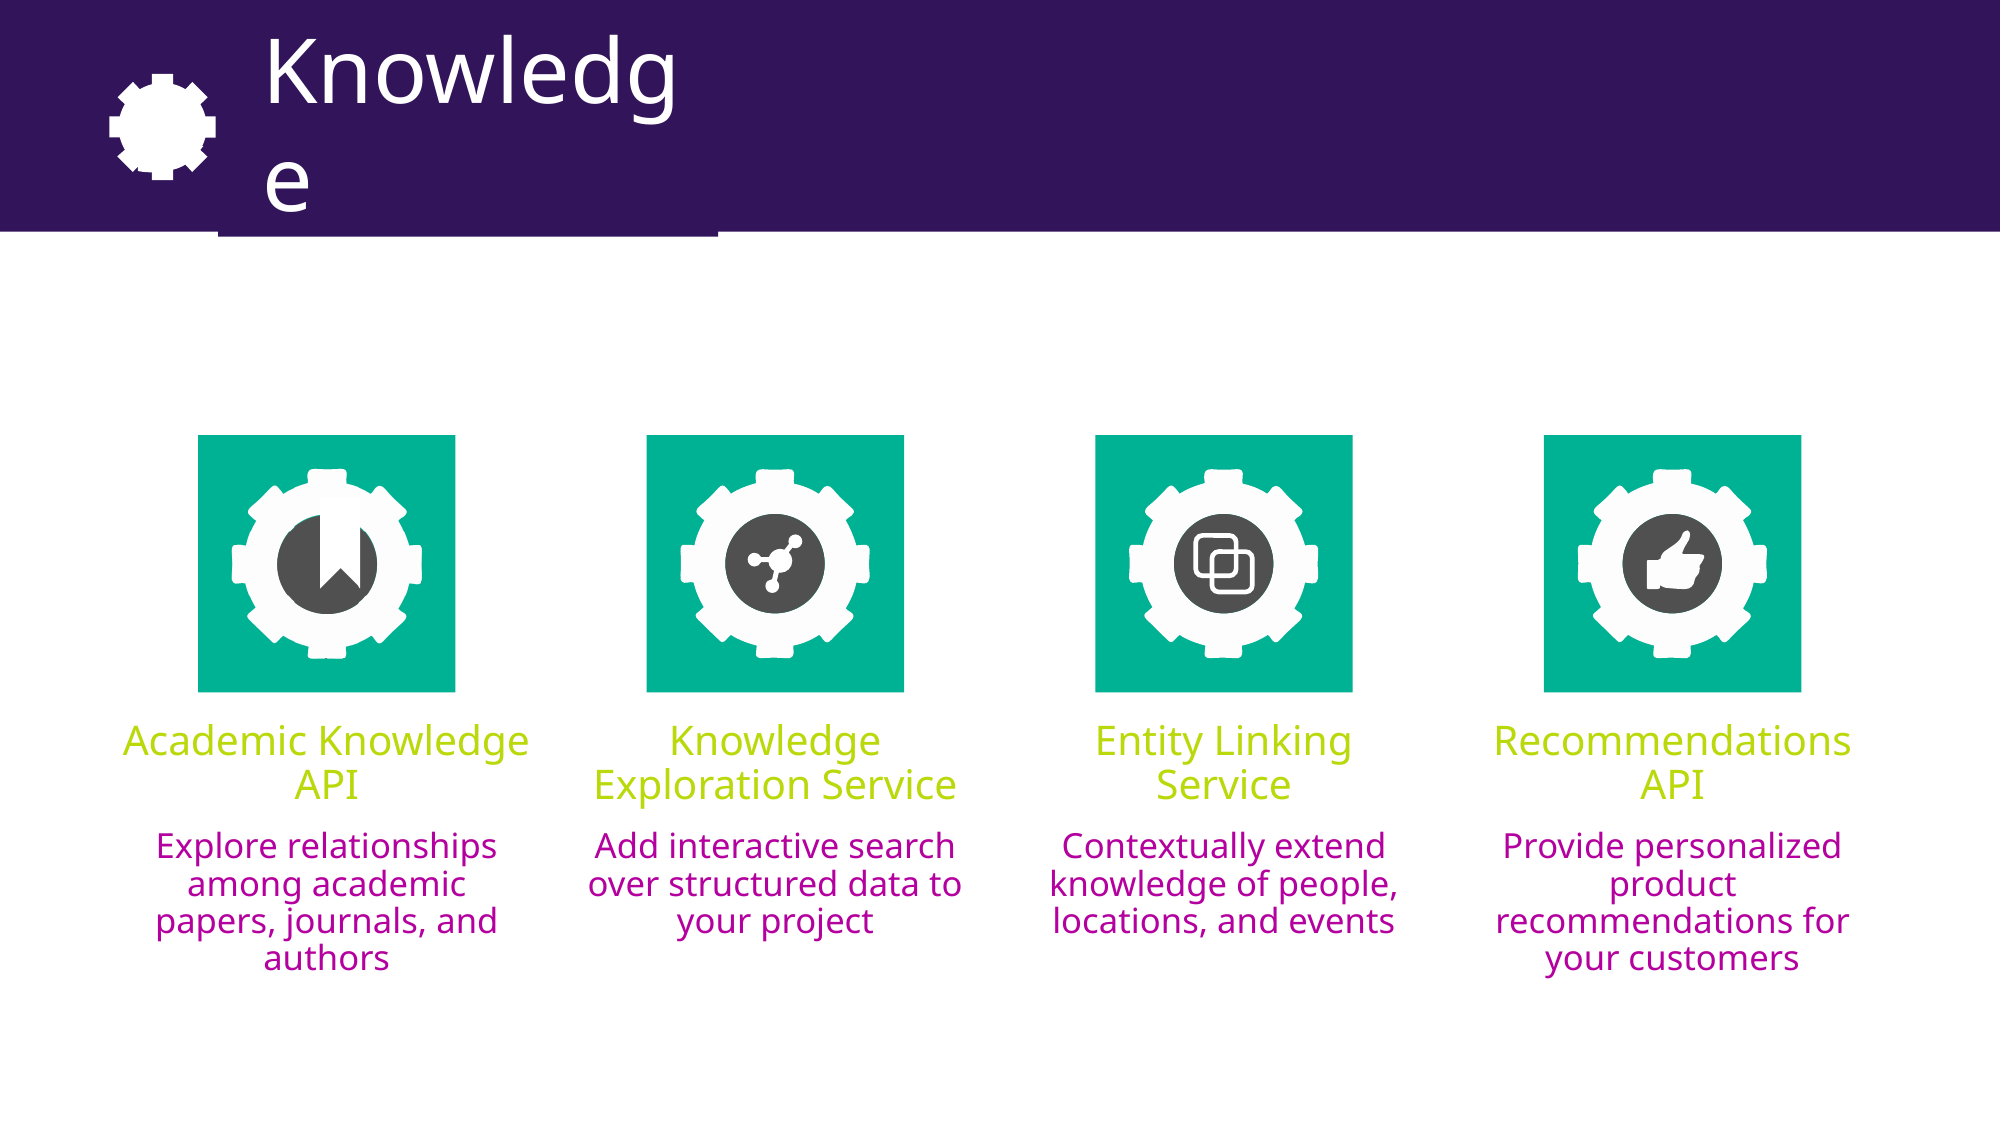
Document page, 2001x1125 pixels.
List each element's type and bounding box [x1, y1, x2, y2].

text_box [91, 695, 539, 951]
text_box [1437, 695, 1909, 989]
text_box [59, 45, 719, 184]
text_box [1009, 695, 1439, 951]
text_box [197, 434, 456, 693]
text_box [1095, 434, 1353, 693]
text_box [646, 434, 905, 693]
text_box [1543, 434, 1802, 693]
text_box [539, 695, 1009, 951]
text_box [0, 0, 2000, 232]
